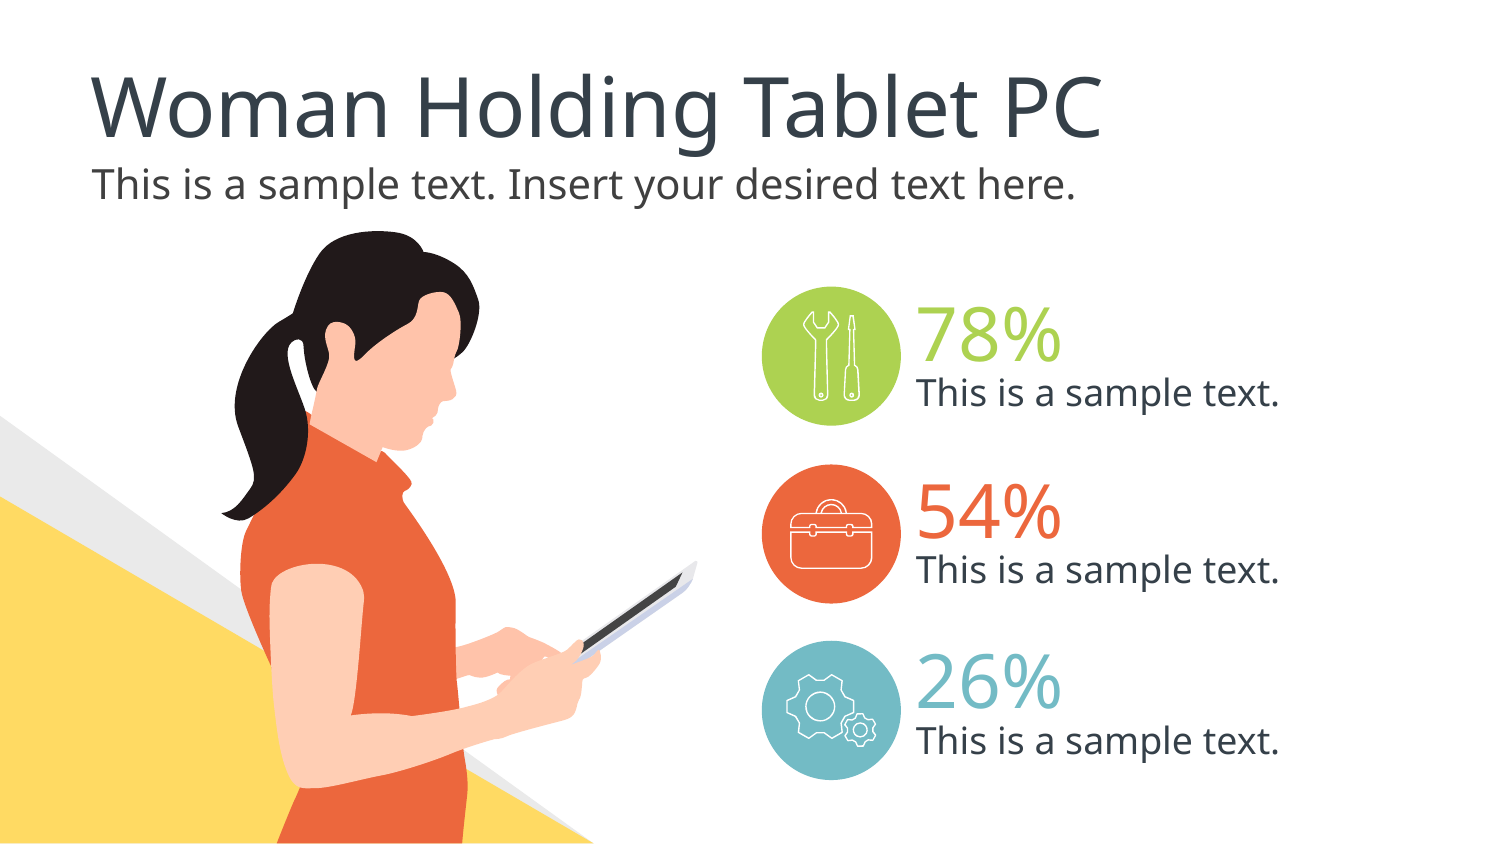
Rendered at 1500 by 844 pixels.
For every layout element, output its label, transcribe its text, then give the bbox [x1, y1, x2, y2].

list 78% [900, 279, 1327, 362]
list This is a sample text. [900, 362, 1327, 445]
list 54% [900, 456, 1327, 539]
list This is a sample text. [900, 539, 1327, 622]
list This is a sample text. Insert your desired text here. [76, 150, 1424, 233]
list This is a sample text. [900, 710, 1327, 792]
title Woman Holding Tablet PC [75, 33, 1425, 175]
list 26% [900, 626, 1327, 710]
